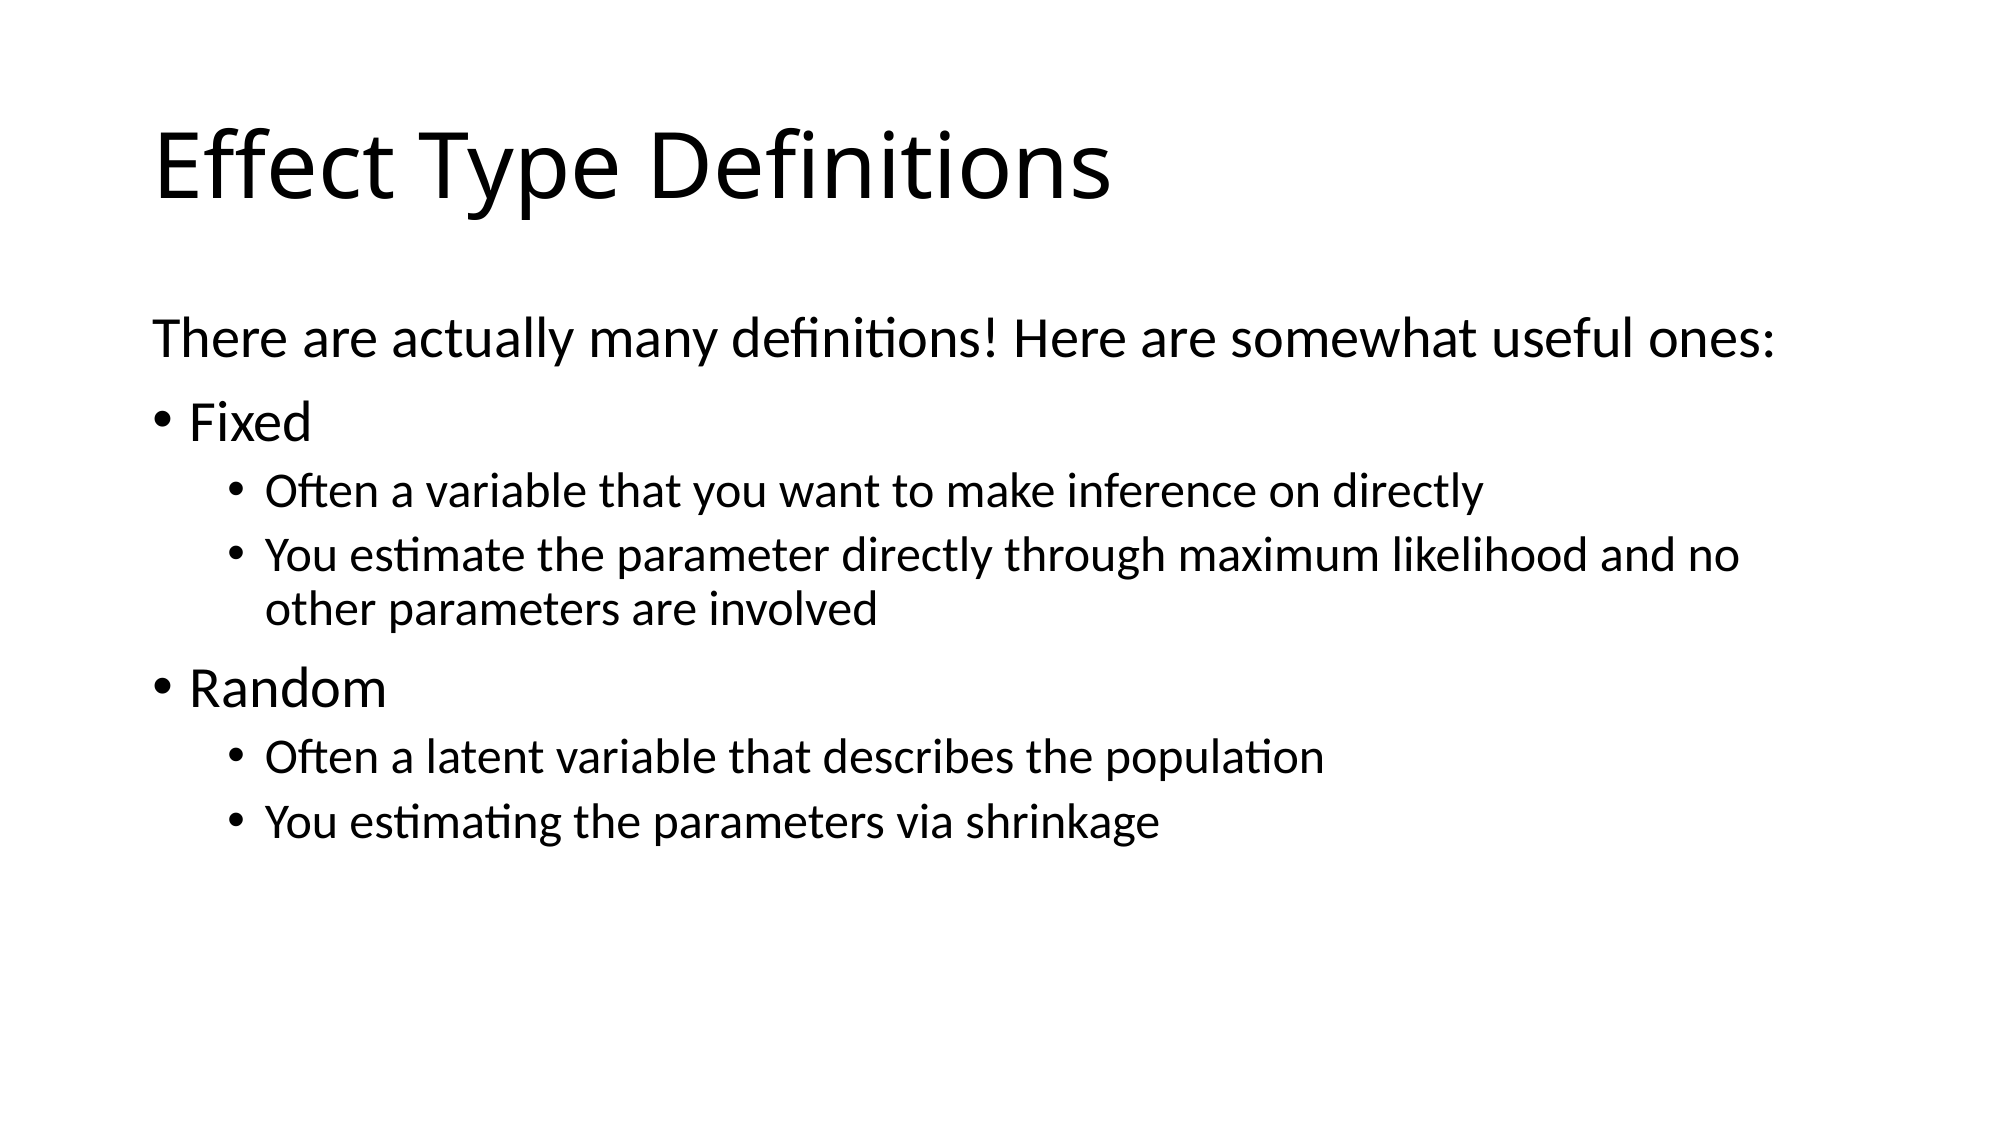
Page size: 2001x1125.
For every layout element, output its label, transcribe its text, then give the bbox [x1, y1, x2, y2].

list There are actually many definitions! Here are somewhat useful ones: Fixed Often a variable that you want to make inference on directly You estimate the parameter directly through maximum likelihood and no other parameters are involved Random Often a latent variable that describes the population You estimating the parameters via shrinkage [137, 299, 1863, 1014]
title Effect Type Definitions [137, 59, 1863, 278]
